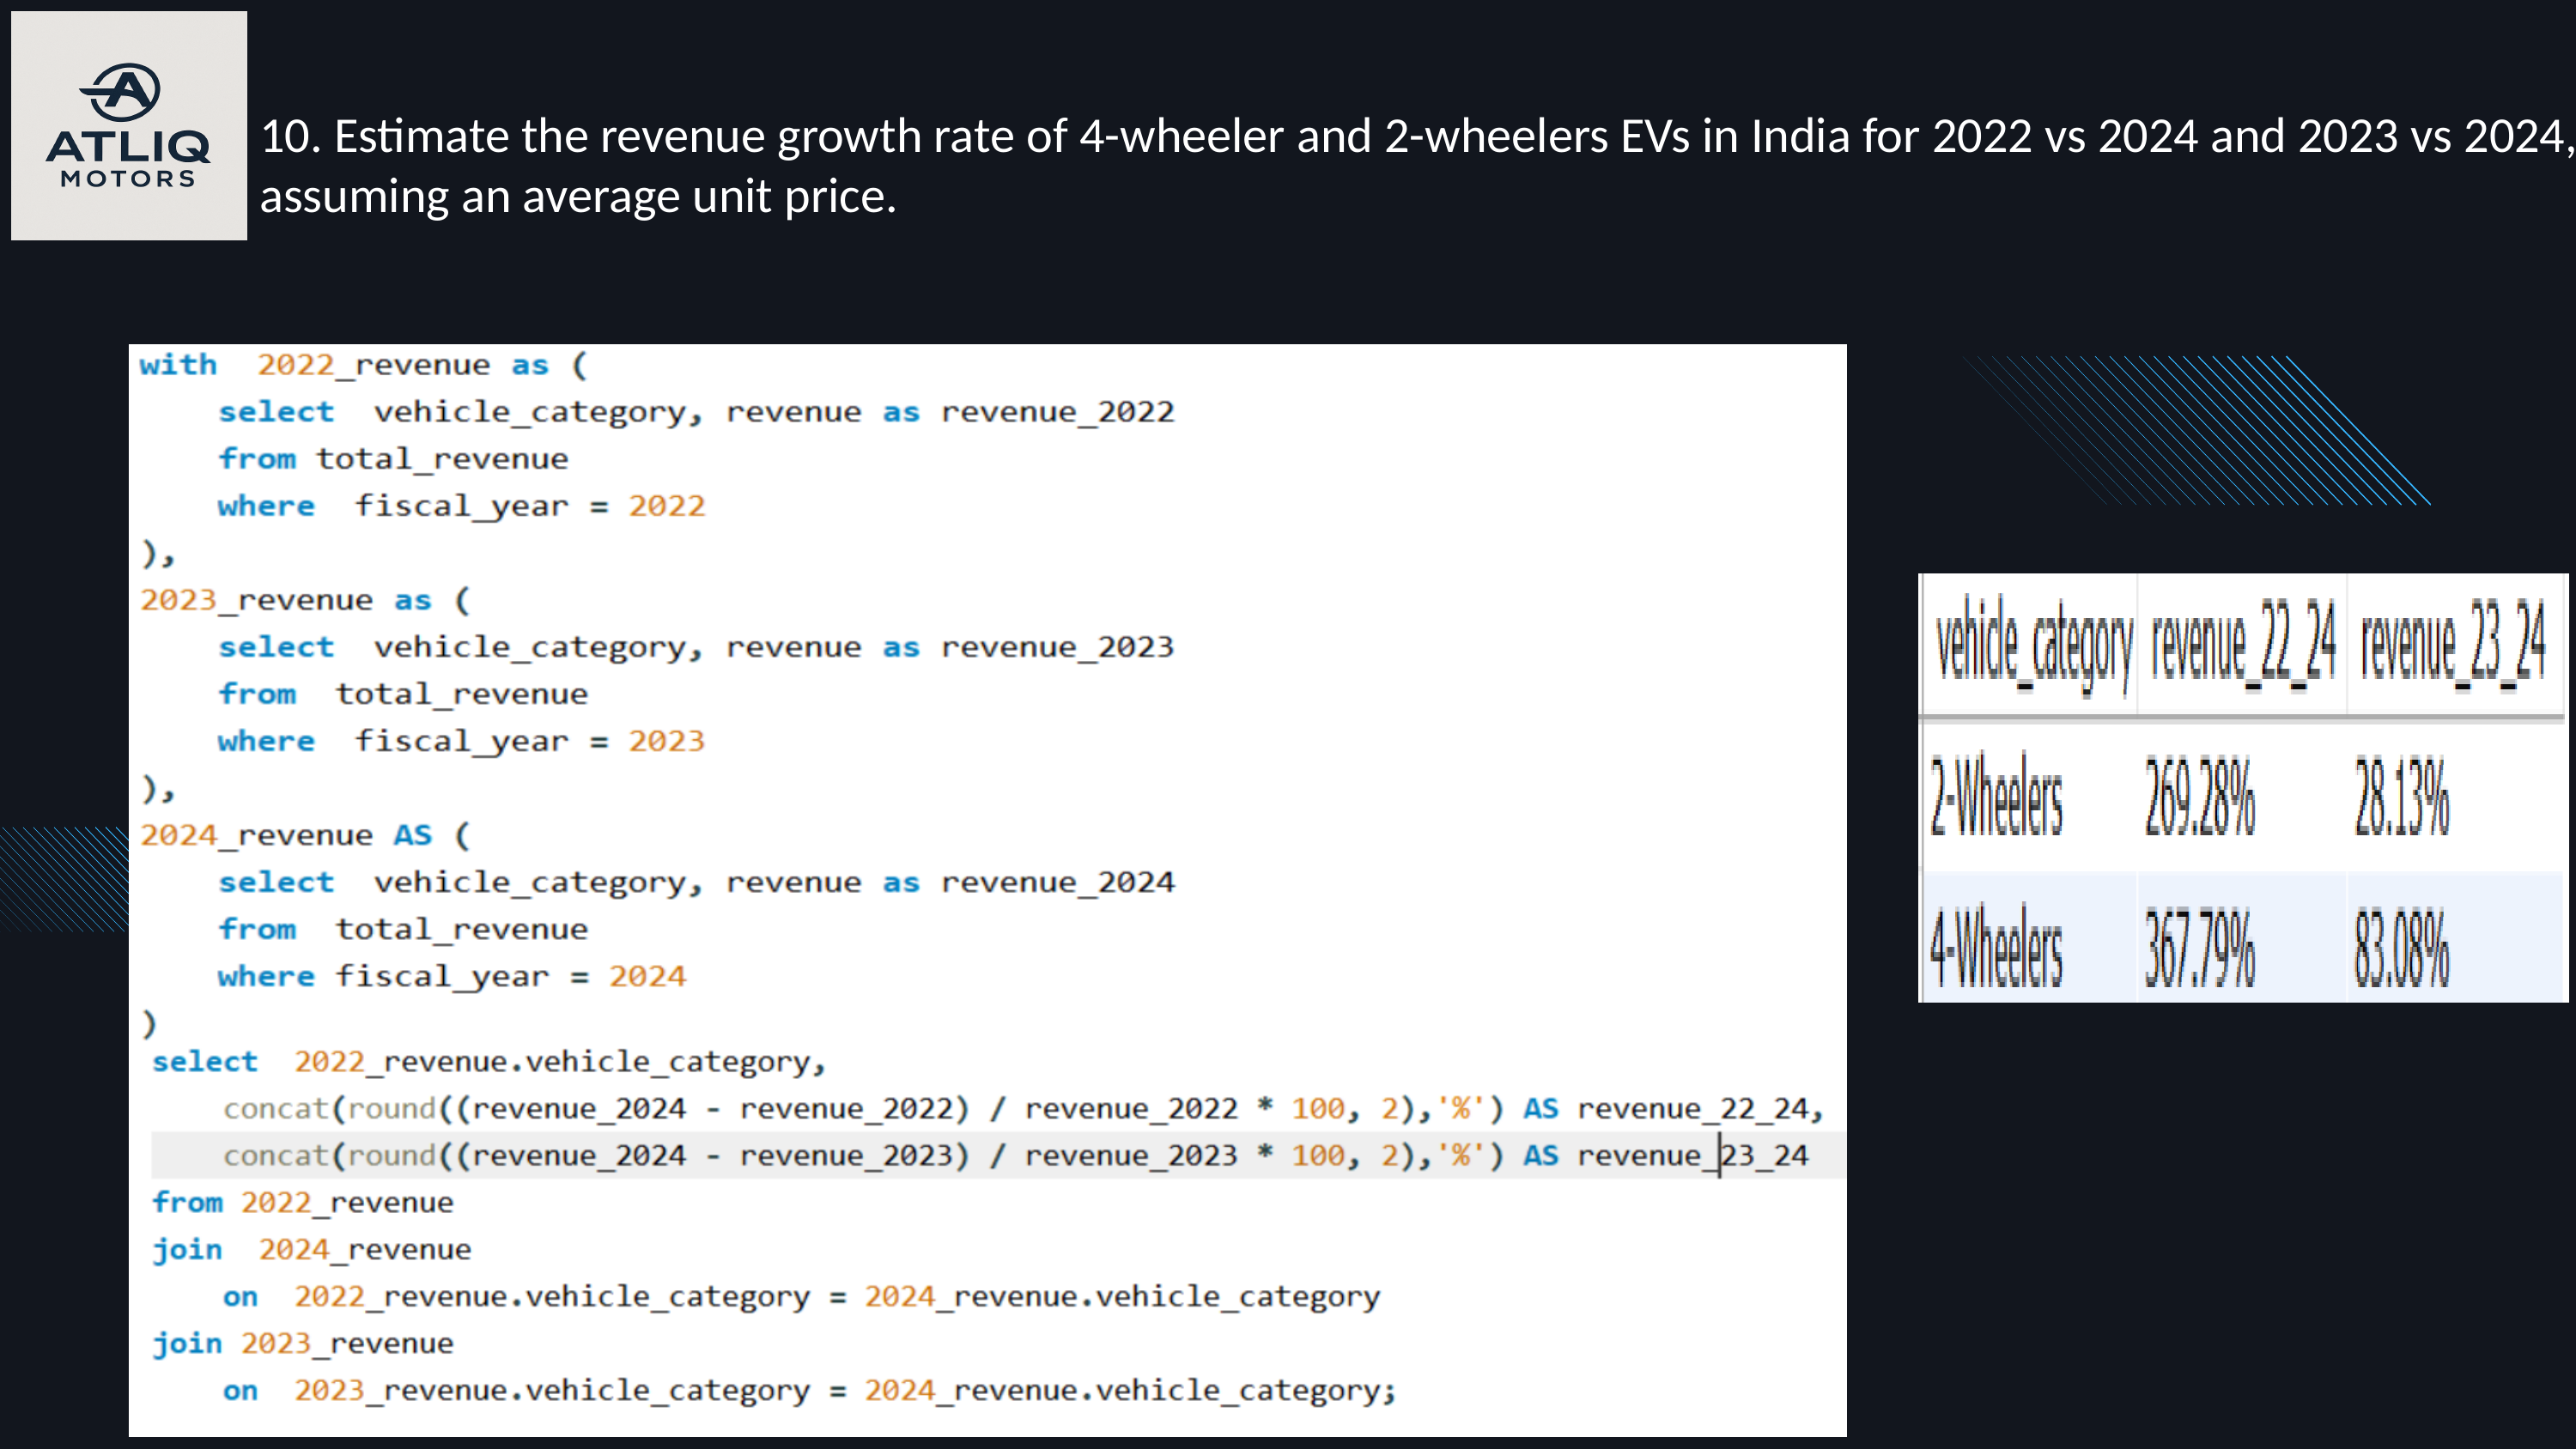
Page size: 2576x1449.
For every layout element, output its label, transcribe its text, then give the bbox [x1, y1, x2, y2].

picture [11, 11, 247, 240]
picture [1917, 573, 2570, 1003]
text_box [1962, 355, 2432, 506]
text_box 10. Estimate the revenue growth rate of 4-wheeler and 2-wheelers EVs in India for 2022 vs 2024 and 2023 vs 2024, assuming an average unit price. [251, 35, 2576, 229]
picture [129, 344, 1847, 1438]
text_box [0, 827, 125, 932]
